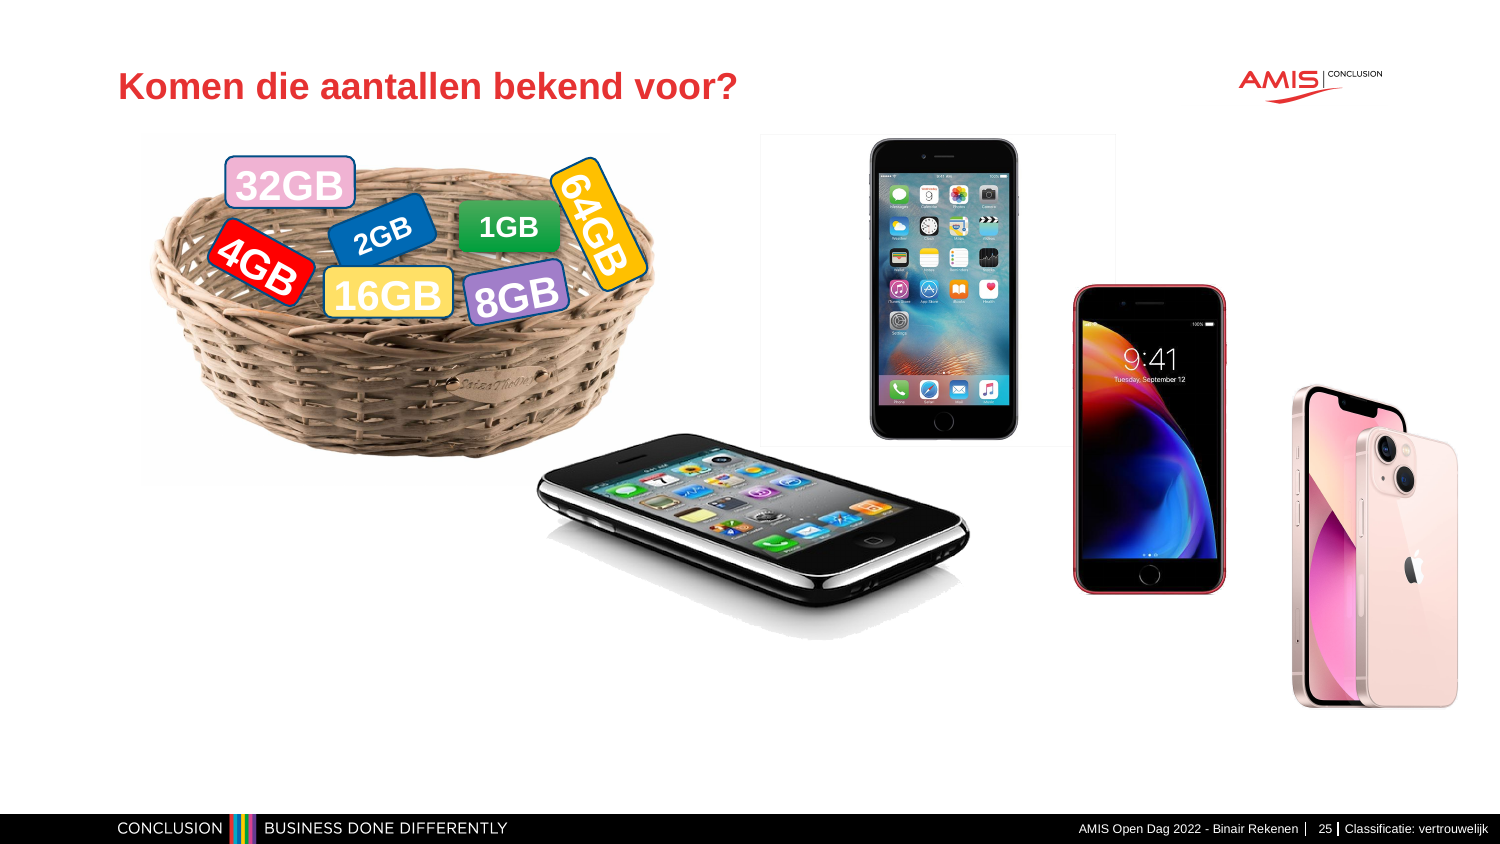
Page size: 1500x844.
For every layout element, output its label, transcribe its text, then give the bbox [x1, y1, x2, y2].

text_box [191, 156, 388, 210]
picture [239, 814, 1500, 844]
title Komen die aantallen bekend voor? [118, 47, 1205, 130]
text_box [194, 236, 327, 291]
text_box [450, 266, 583, 321]
picture [0, 814, 236, 844]
picture [1205, 59, 1388, 106]
picture [141, 133, 1500, 745]
footer AMIS Open Dag 2022 - Binair Rekenen [814, 820, 1299, 839]
slide_number 25 [1309, 820, 1333, 839]
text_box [290, 266, 487, 320]
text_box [499, 197, 697, 252]
